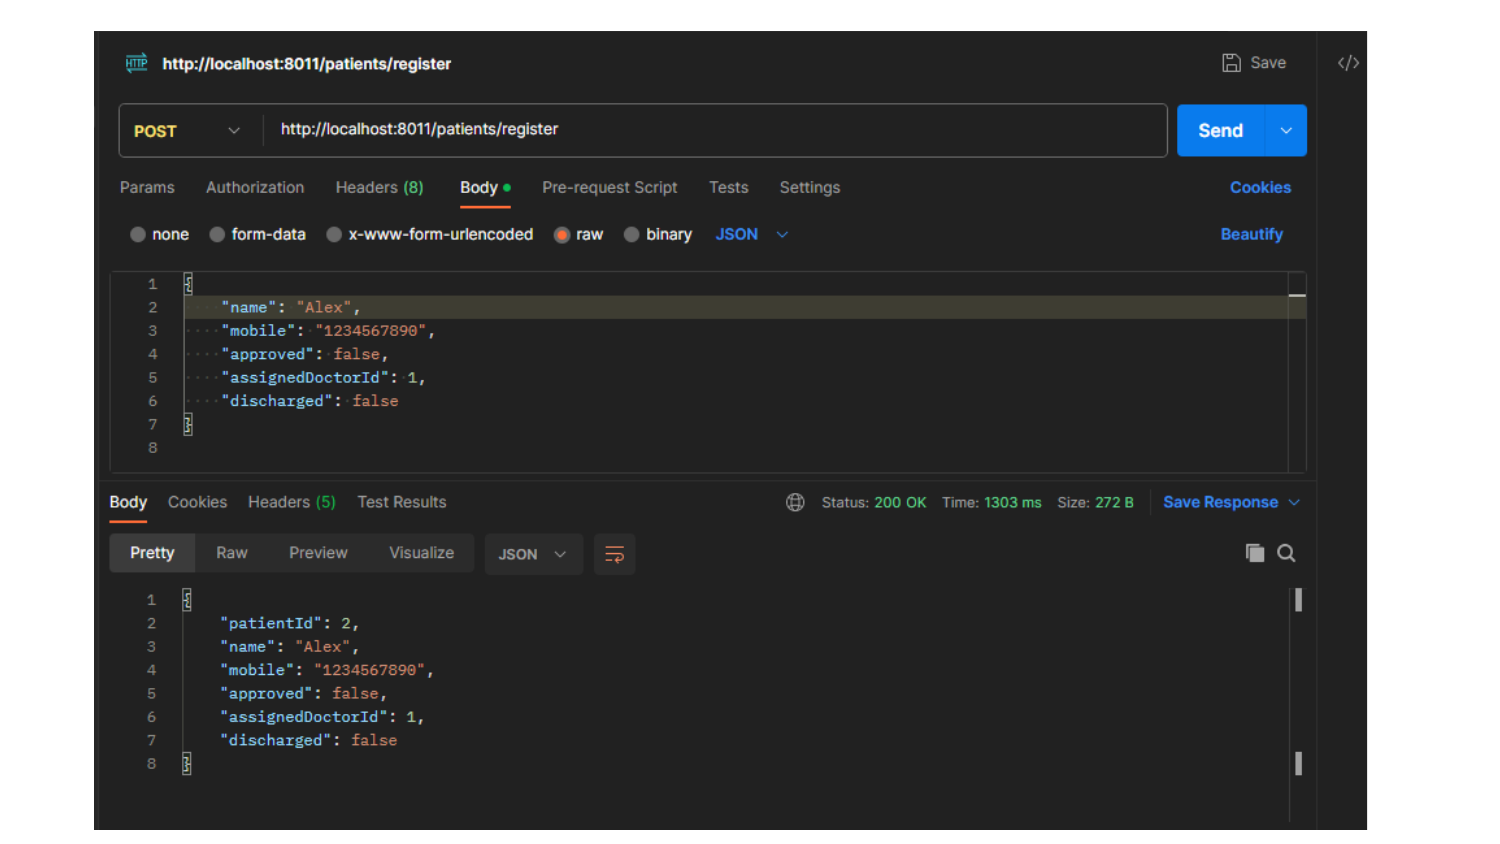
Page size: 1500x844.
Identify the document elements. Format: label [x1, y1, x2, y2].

picture [93, 31, 1368, 830]
